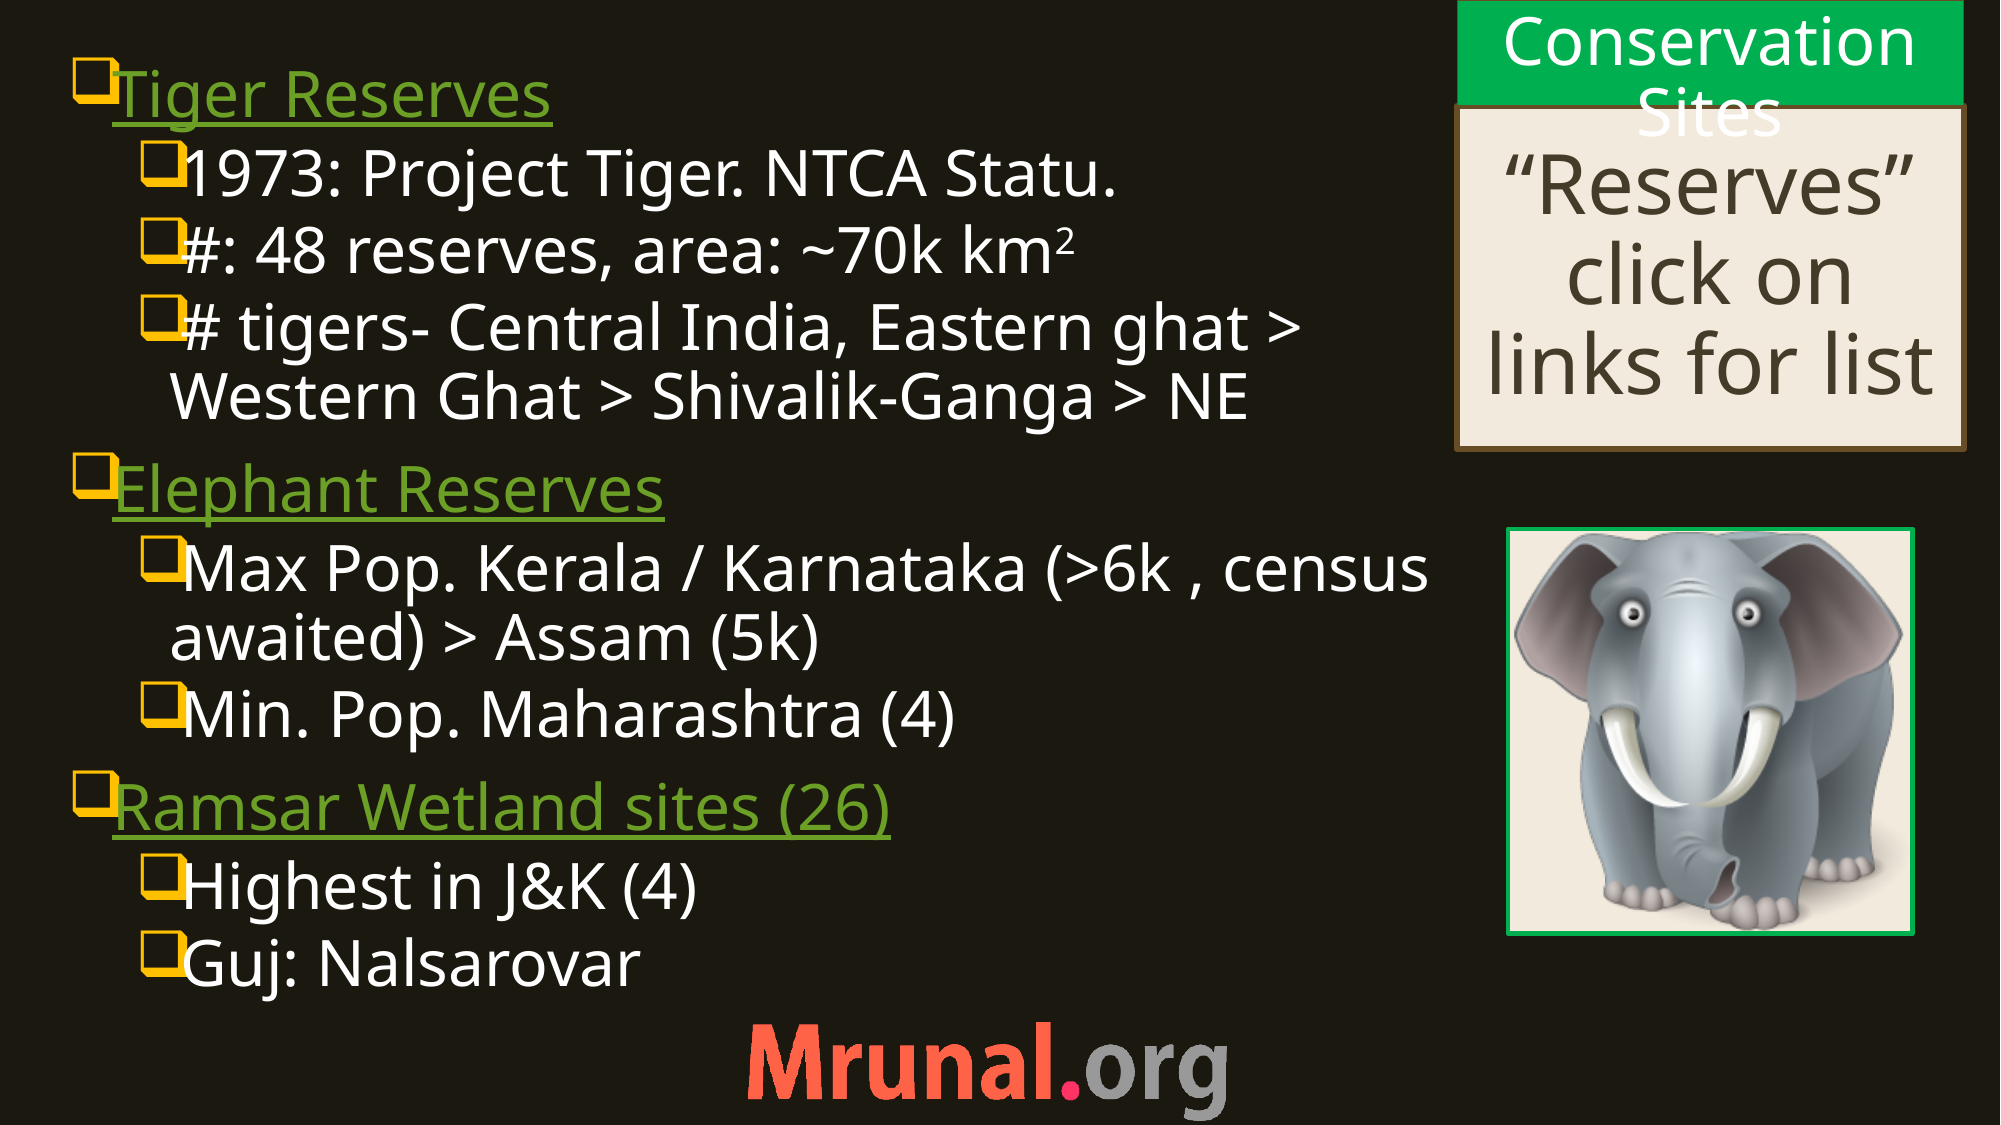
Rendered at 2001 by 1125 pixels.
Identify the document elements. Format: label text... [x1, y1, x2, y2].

title “Reserves” click on links for list [1454, 103, 1967, 452]
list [1510, 530, 1911, 932]
picture [741, 1014, 1230, 1125]
list Tiger Reserves 1973: Project Tiger. NTCA Statu. #: 48 reserves, area: ~70k km2 # tigers- Central India, Eastern ghat > Western Ghat > Shivalik-Ganga > NE Elephant Reserves Max Pop. Kerala / Karnataka (>6k , census awaited) > Assam (5k) Min. Pop. Maharashtra (4) Ramsar Wetland sites (26) Highest in J&K (4) Guj: Nalsarovar [52, 47, 1447, 1014]
list Conservation Sites [1457, 0, 1964, 106]
